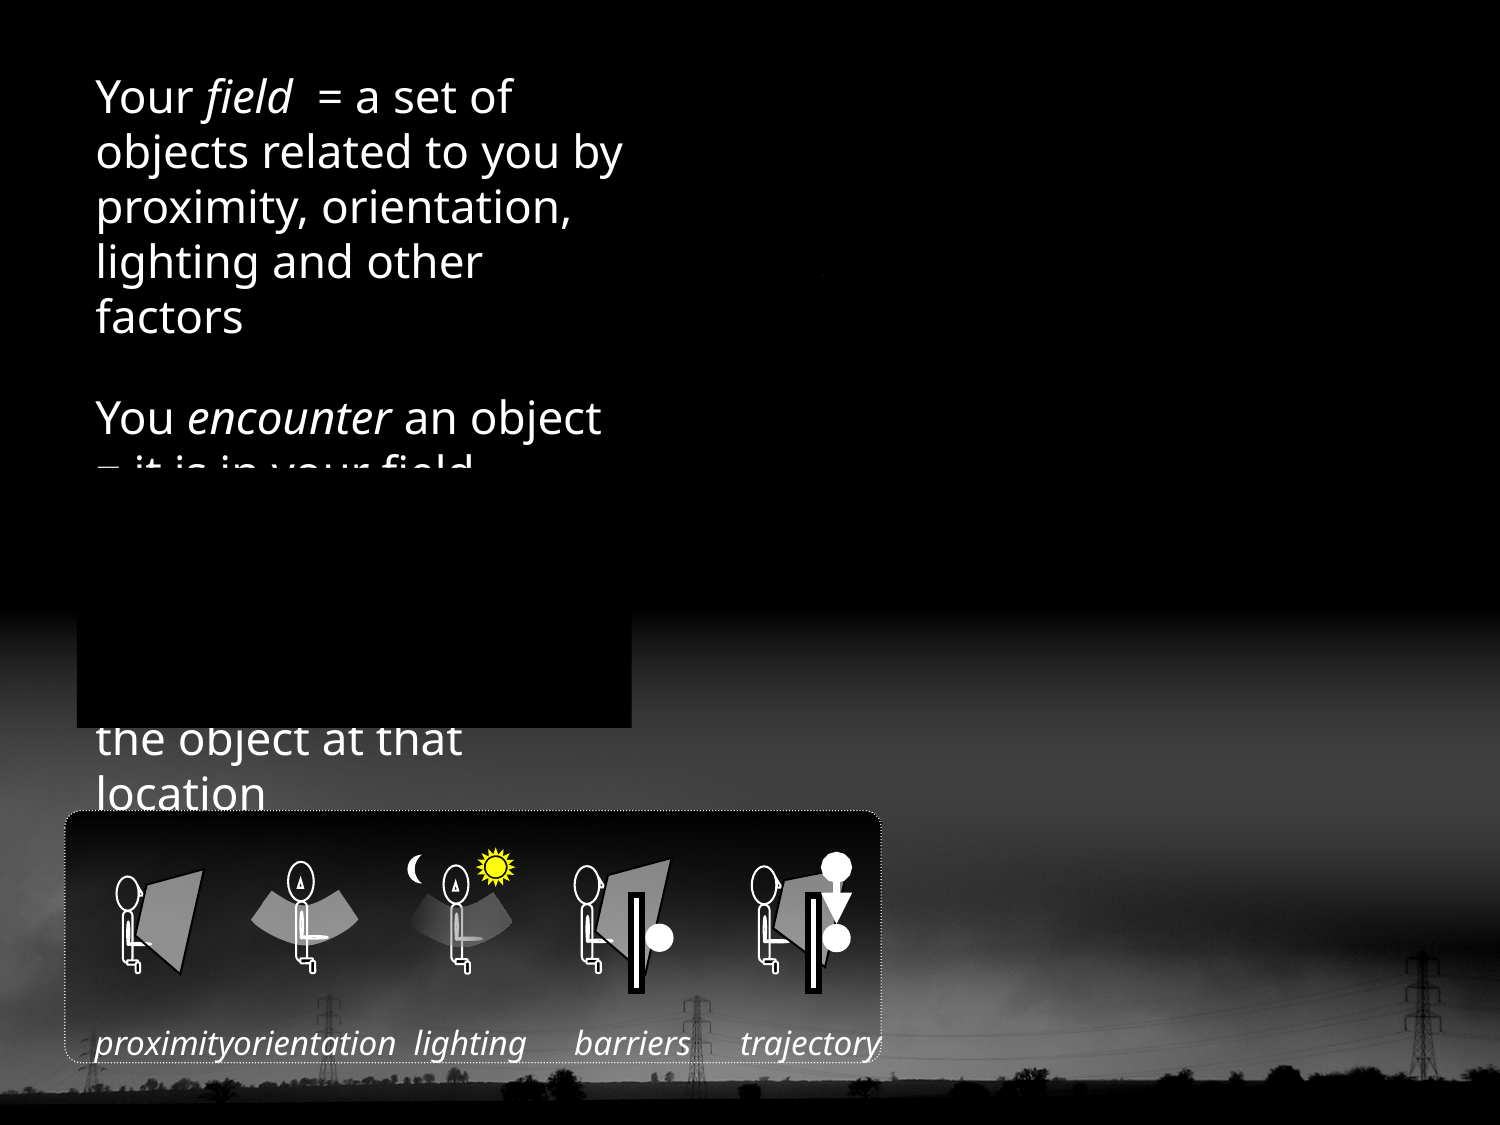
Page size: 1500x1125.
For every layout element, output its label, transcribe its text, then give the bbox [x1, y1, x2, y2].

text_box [64, 810, 893, 1071]
picture [0, 242, 1500, 1125]
text_box Your field = a set of objects related to you by proximity, orientation, lighting and other factors You encounter an object = it is in your field You register an object at a location = you most recently encountered the object at that location [64, 52, 656, 241]
